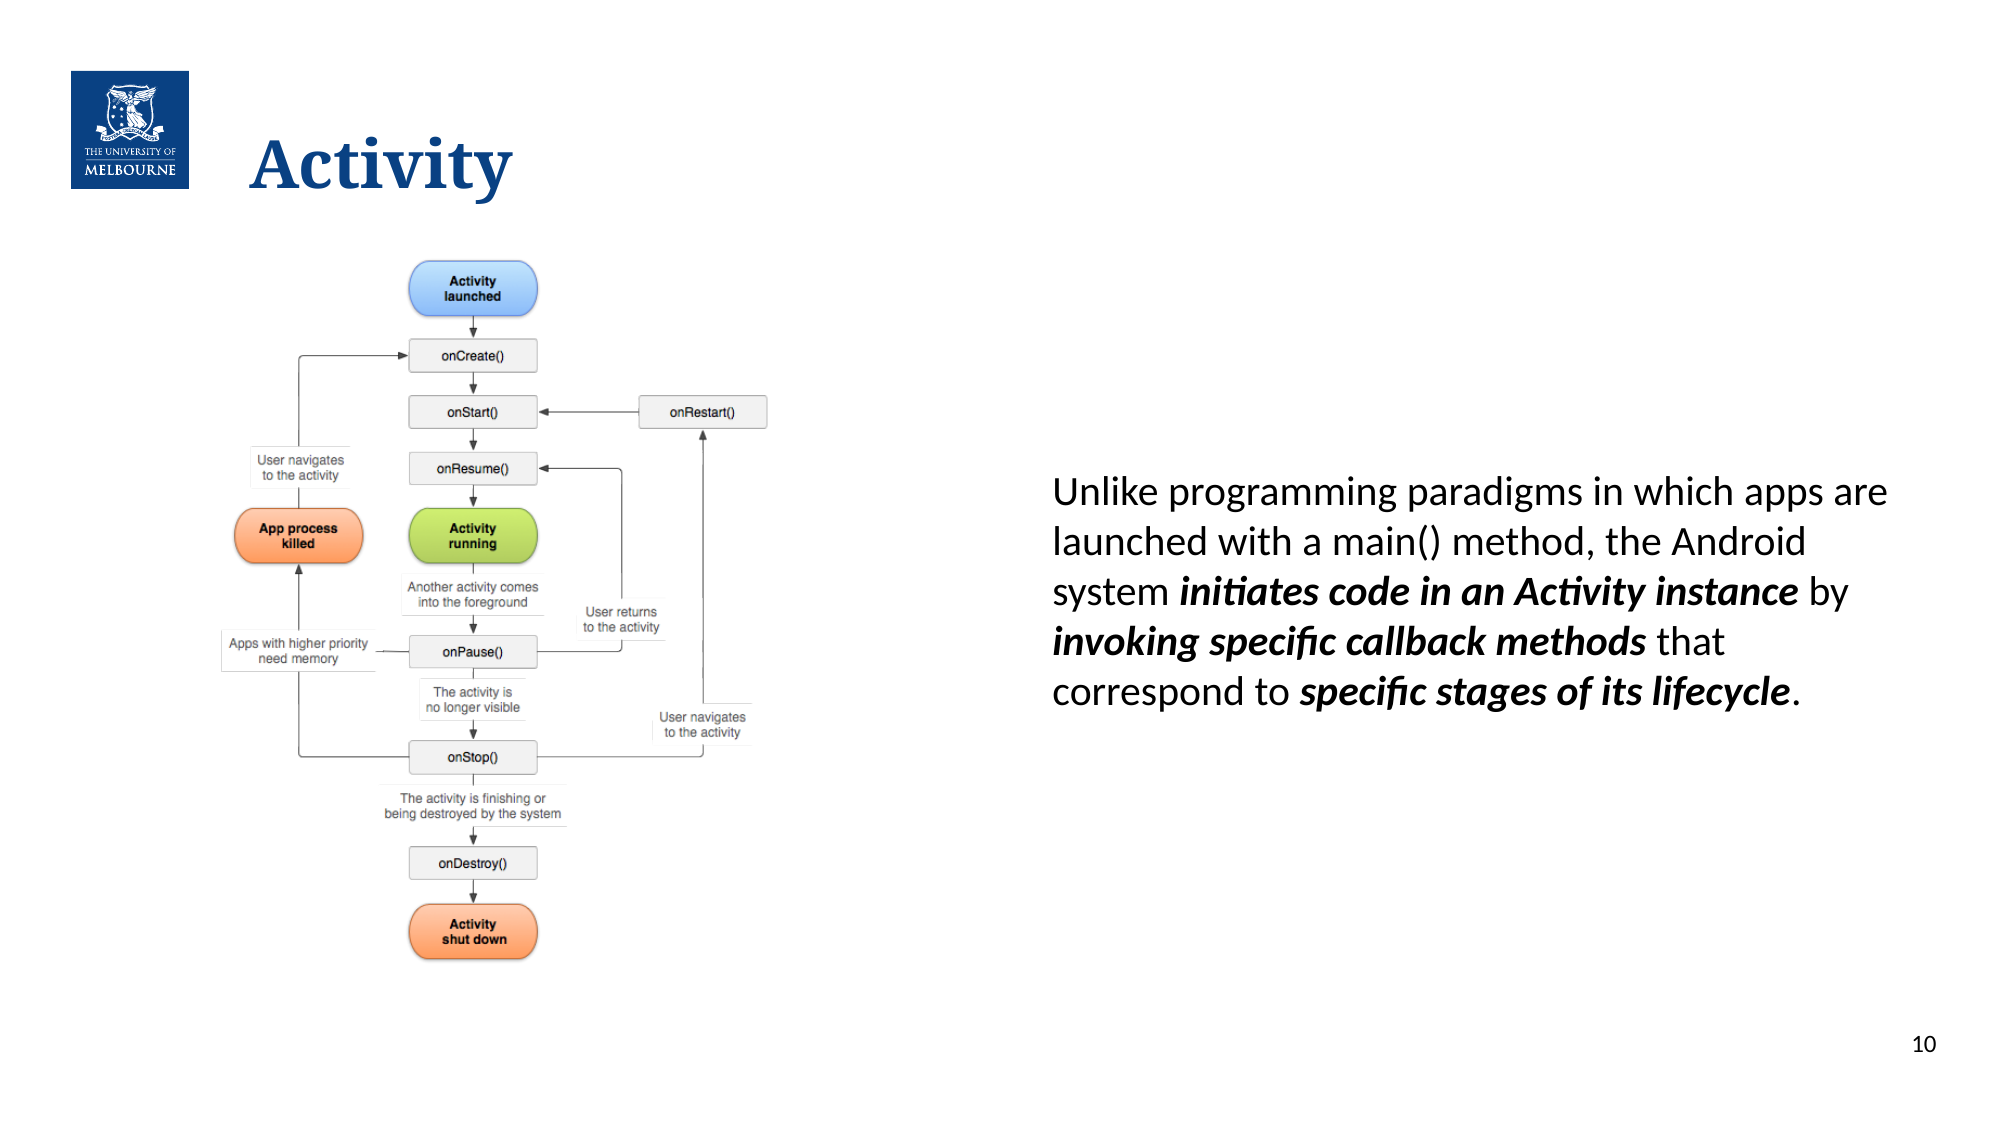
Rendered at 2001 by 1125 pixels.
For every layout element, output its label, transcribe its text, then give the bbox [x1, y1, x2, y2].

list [216, 251, 773, 970]
list Unlike programming paradigms in which apps are launched with a main() method, the Android system initiates code in an Activity instance by invoking specific callback methods that correspond to specific stages of its lifecycle. [1037, 456, 1924, 733]
title Activity [234, 64, 1924, 211]
slide_number 10 [1797, 1012, 1937, 1073]
